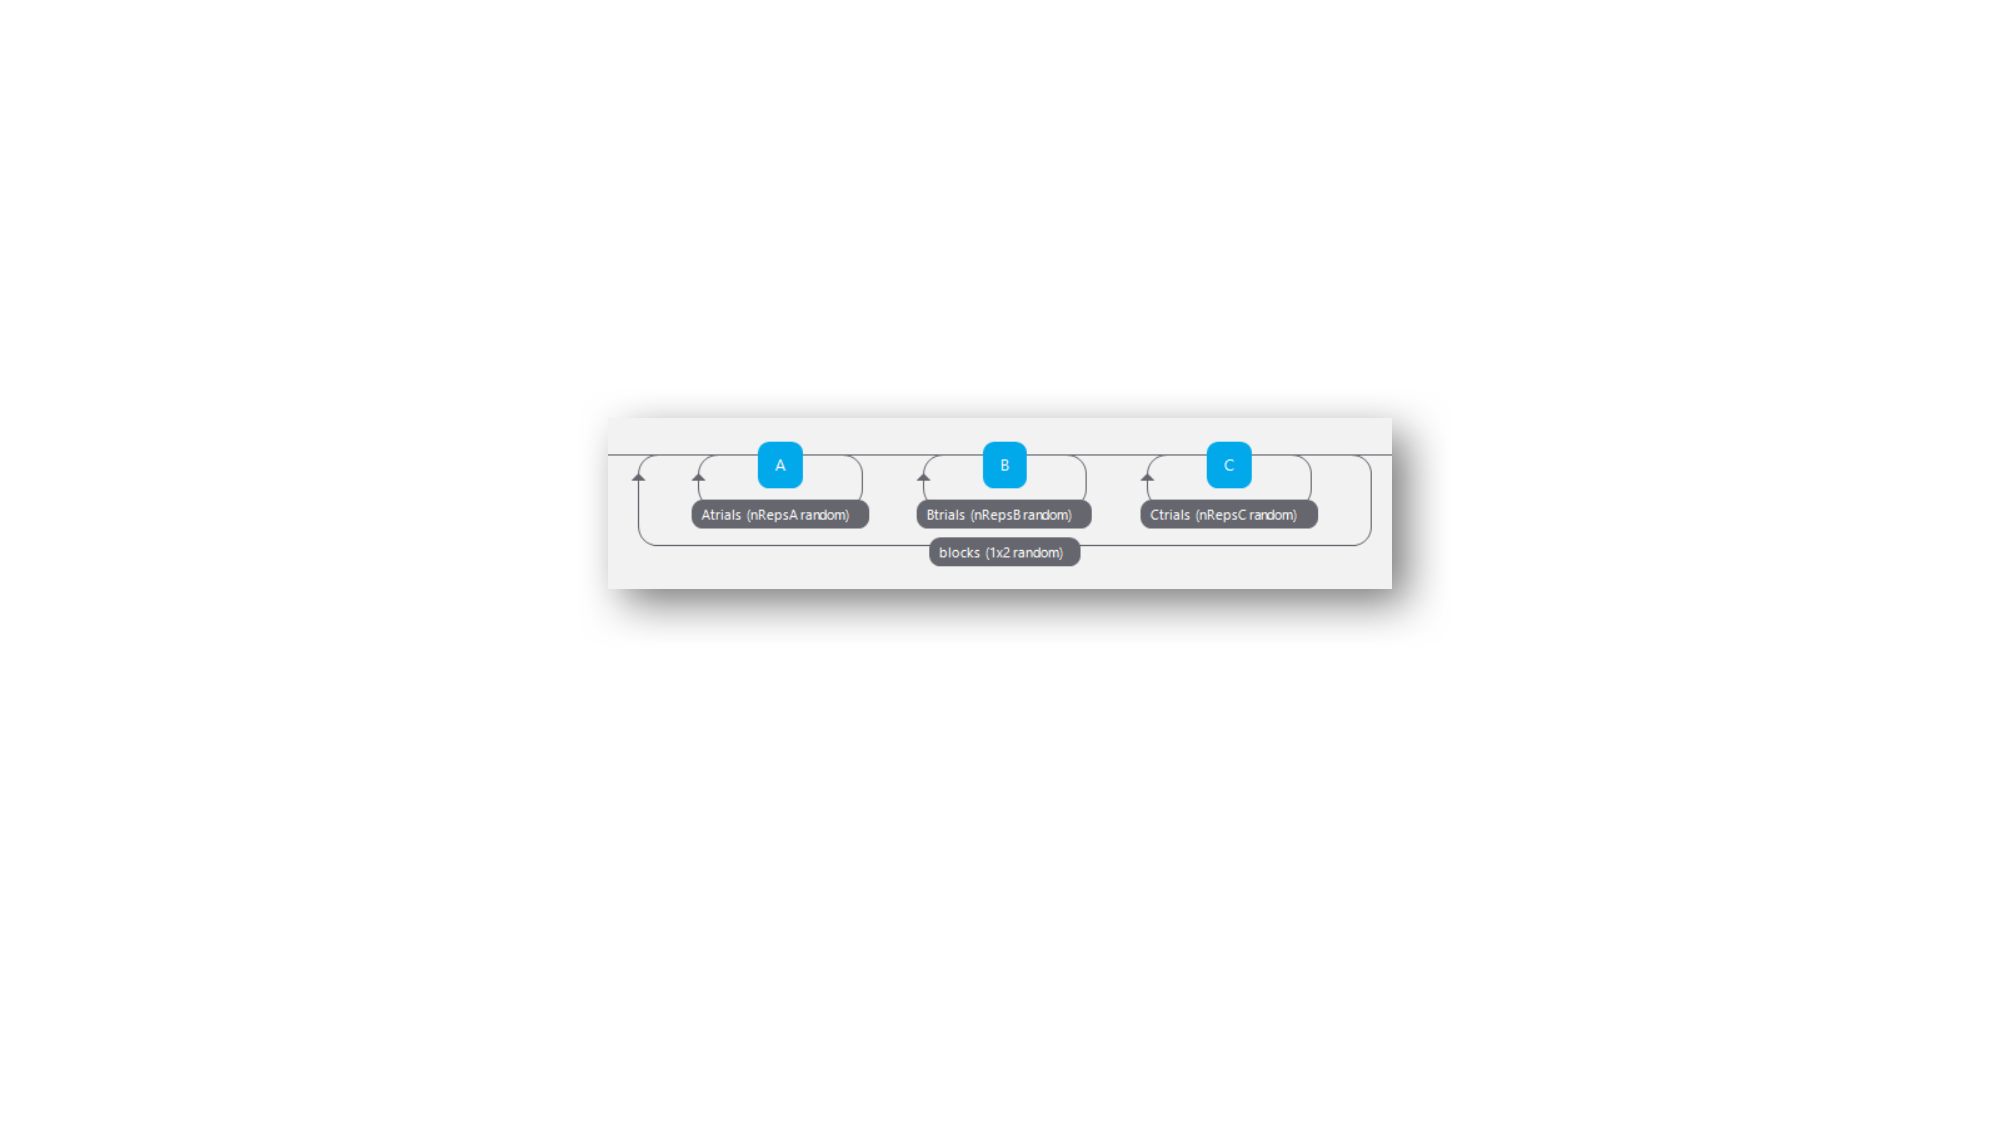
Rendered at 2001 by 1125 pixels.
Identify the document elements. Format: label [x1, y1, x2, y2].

picture [608, 418, 1392, 589]
